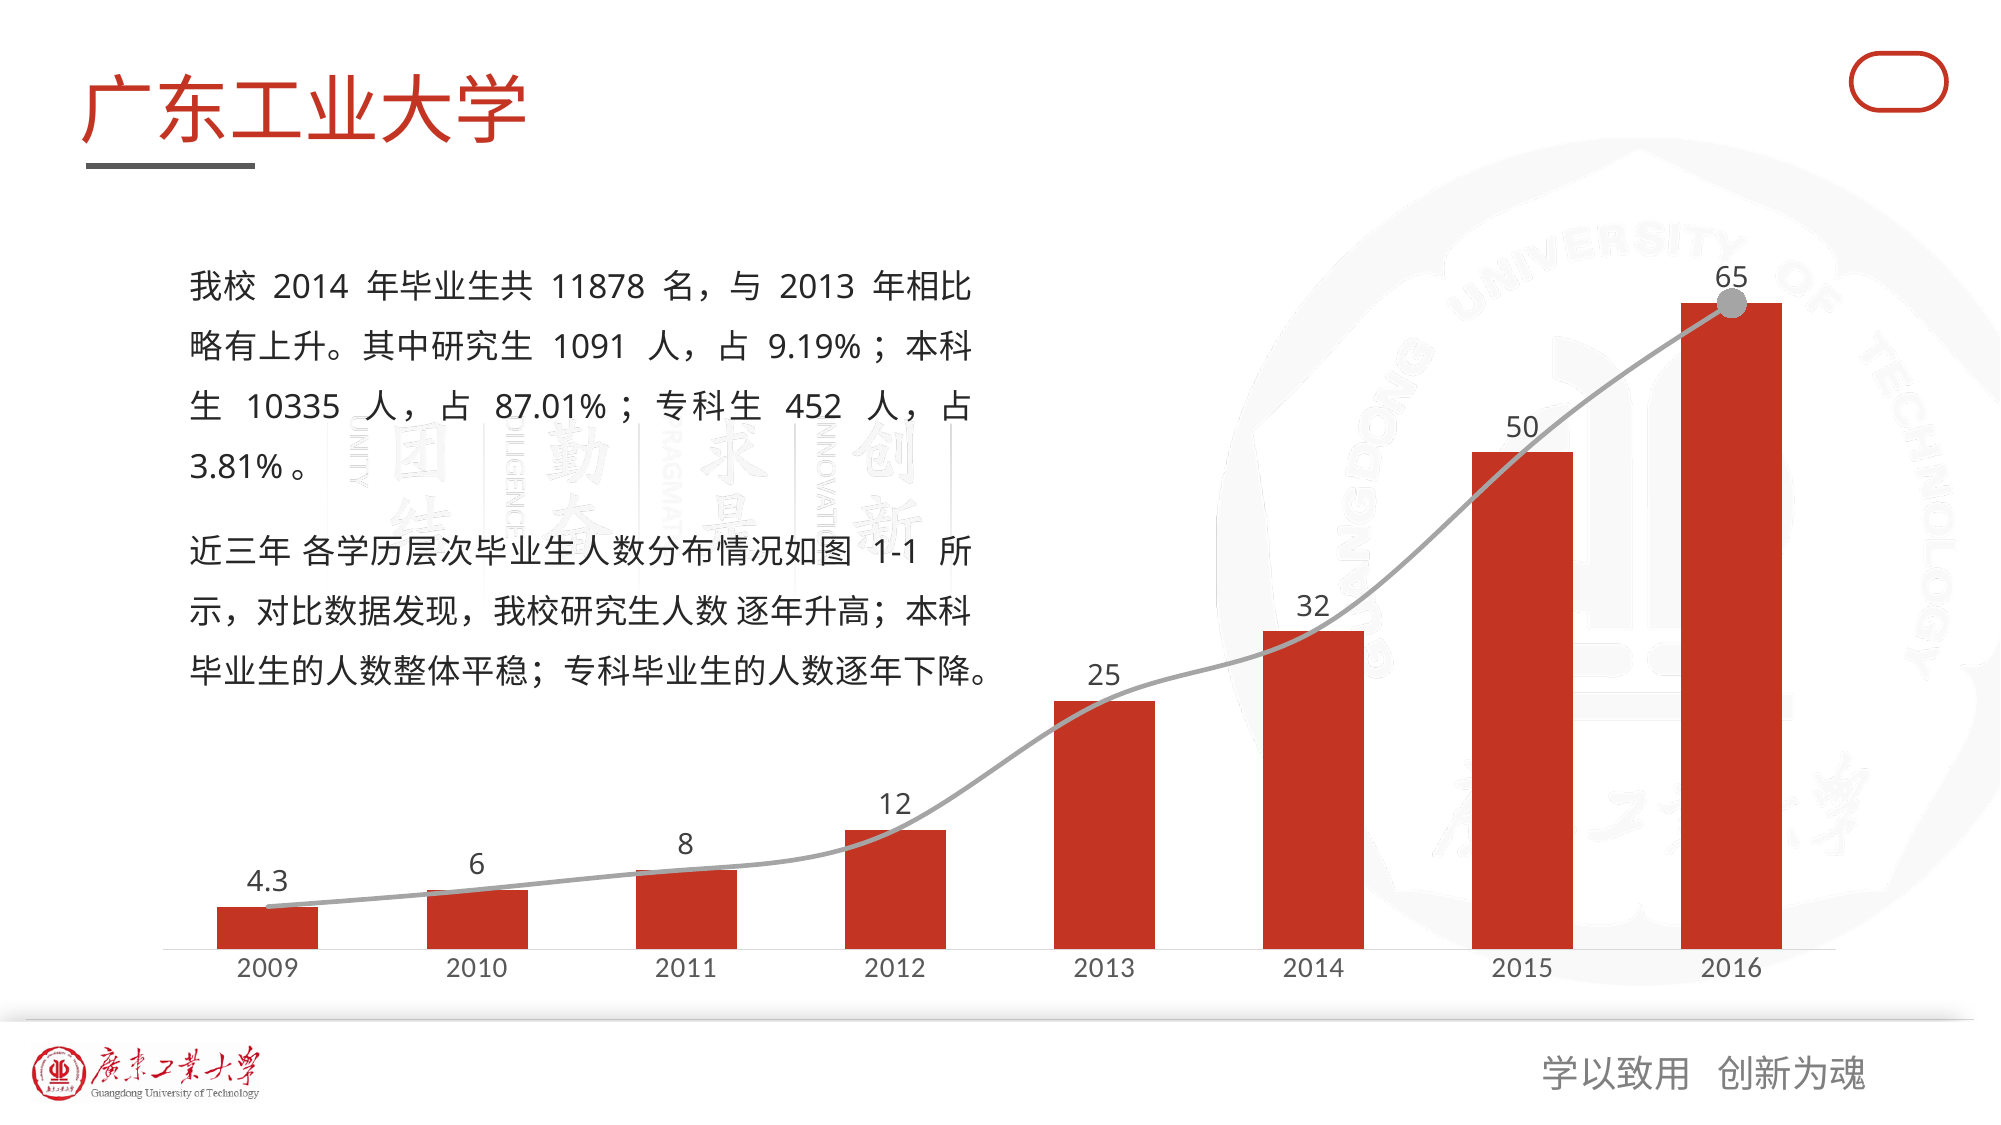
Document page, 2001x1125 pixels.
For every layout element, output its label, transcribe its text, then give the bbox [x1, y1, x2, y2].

text_box 005 099 193 [325, 138, 2000, 986]
slide_number [1851, 53, 1947, 111]
chart [128, 238, 1872, 1001]
picture [31, 1043, 260, 1103]
title 广东工业大学 [64, 64, 1829, 162]
